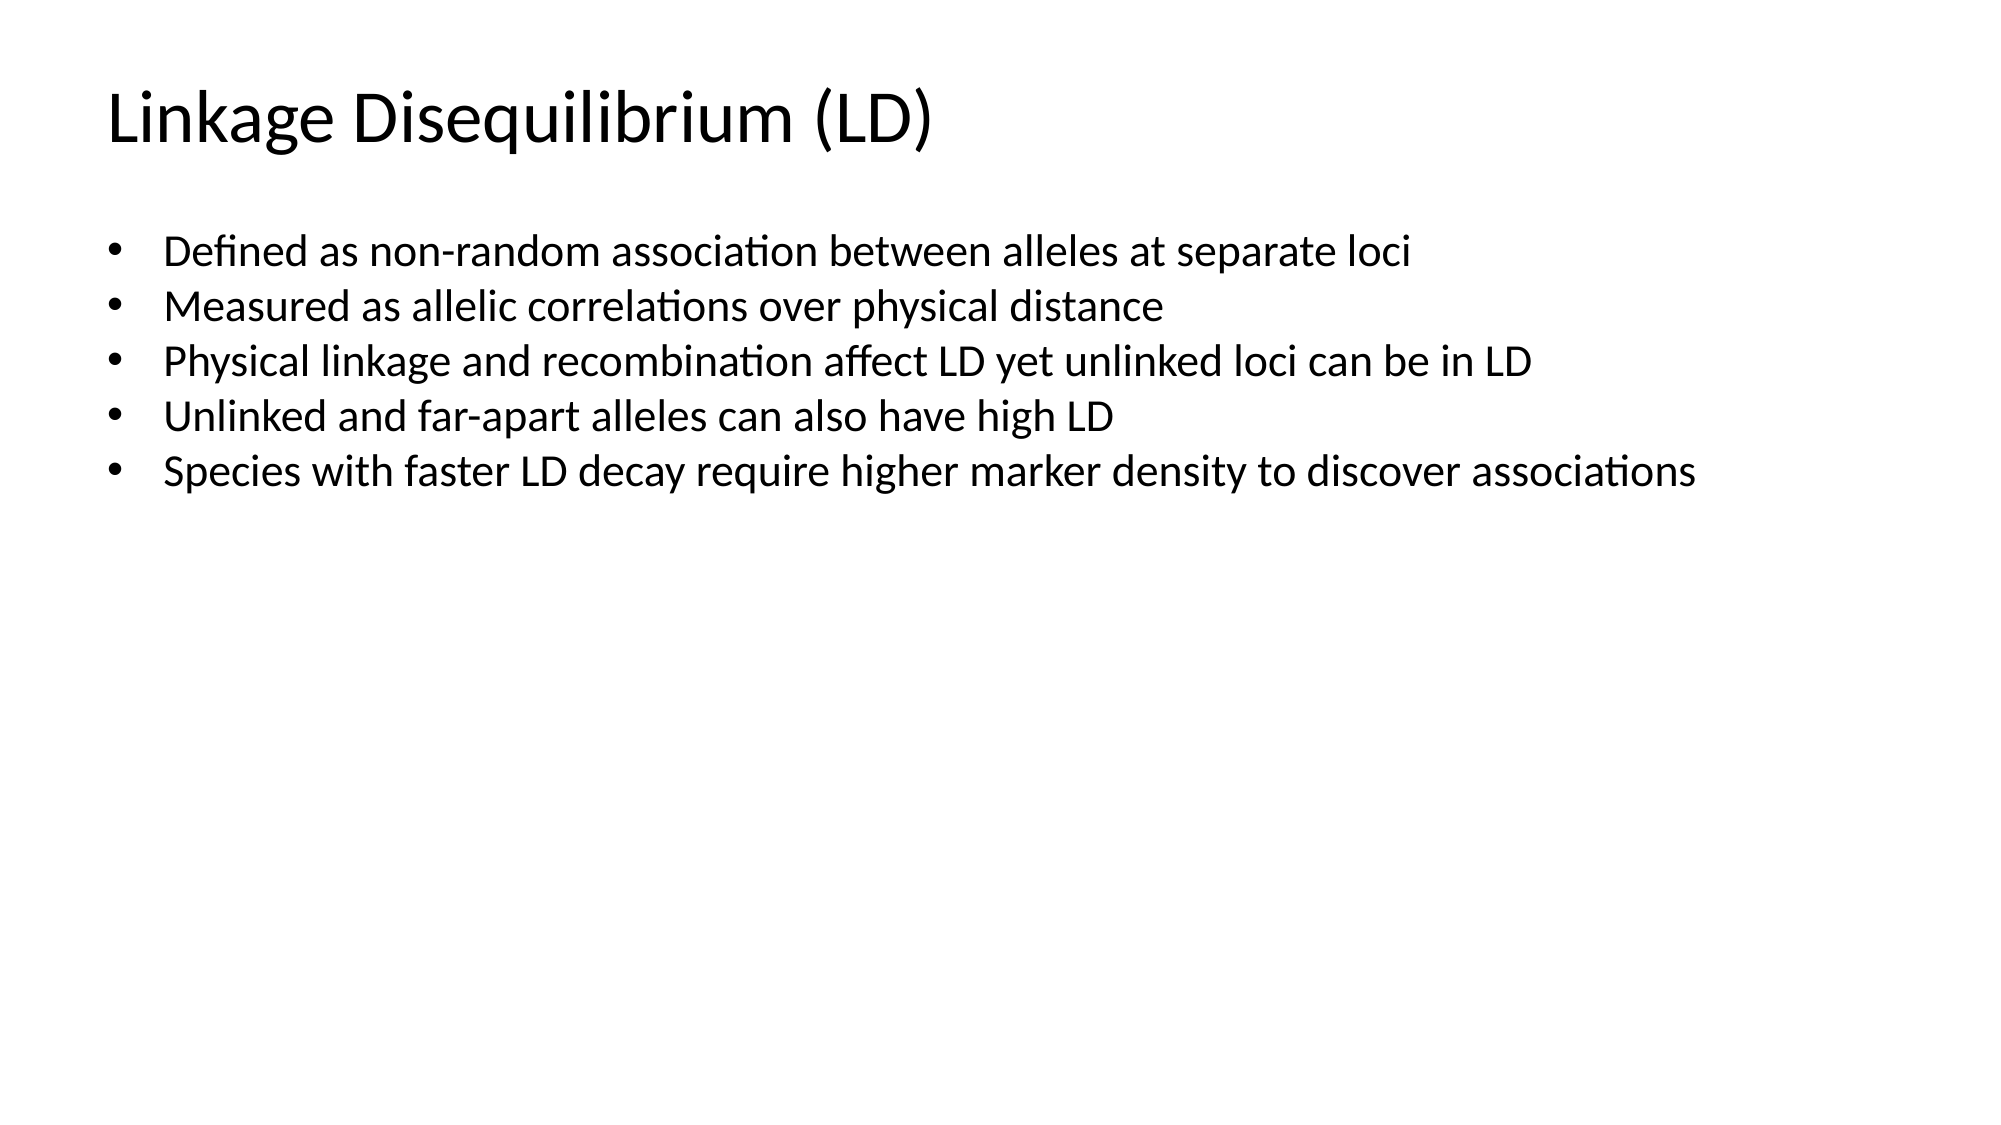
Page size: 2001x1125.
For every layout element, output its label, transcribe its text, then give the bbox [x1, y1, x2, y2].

text_box Defined as non-random association between alleles at separate loci Measured as allelic correlations over physical distance Physical linkage and recombination affect LD yet unlinked loci can be in LD Unlinked and far-apart alleles can also have high LD Species with faster LD decay require higher marker density to discover associations [92, 213, 1894, 504]
text_box Linkage Disequilibrium (LD) [92, 60, 984, 166]
